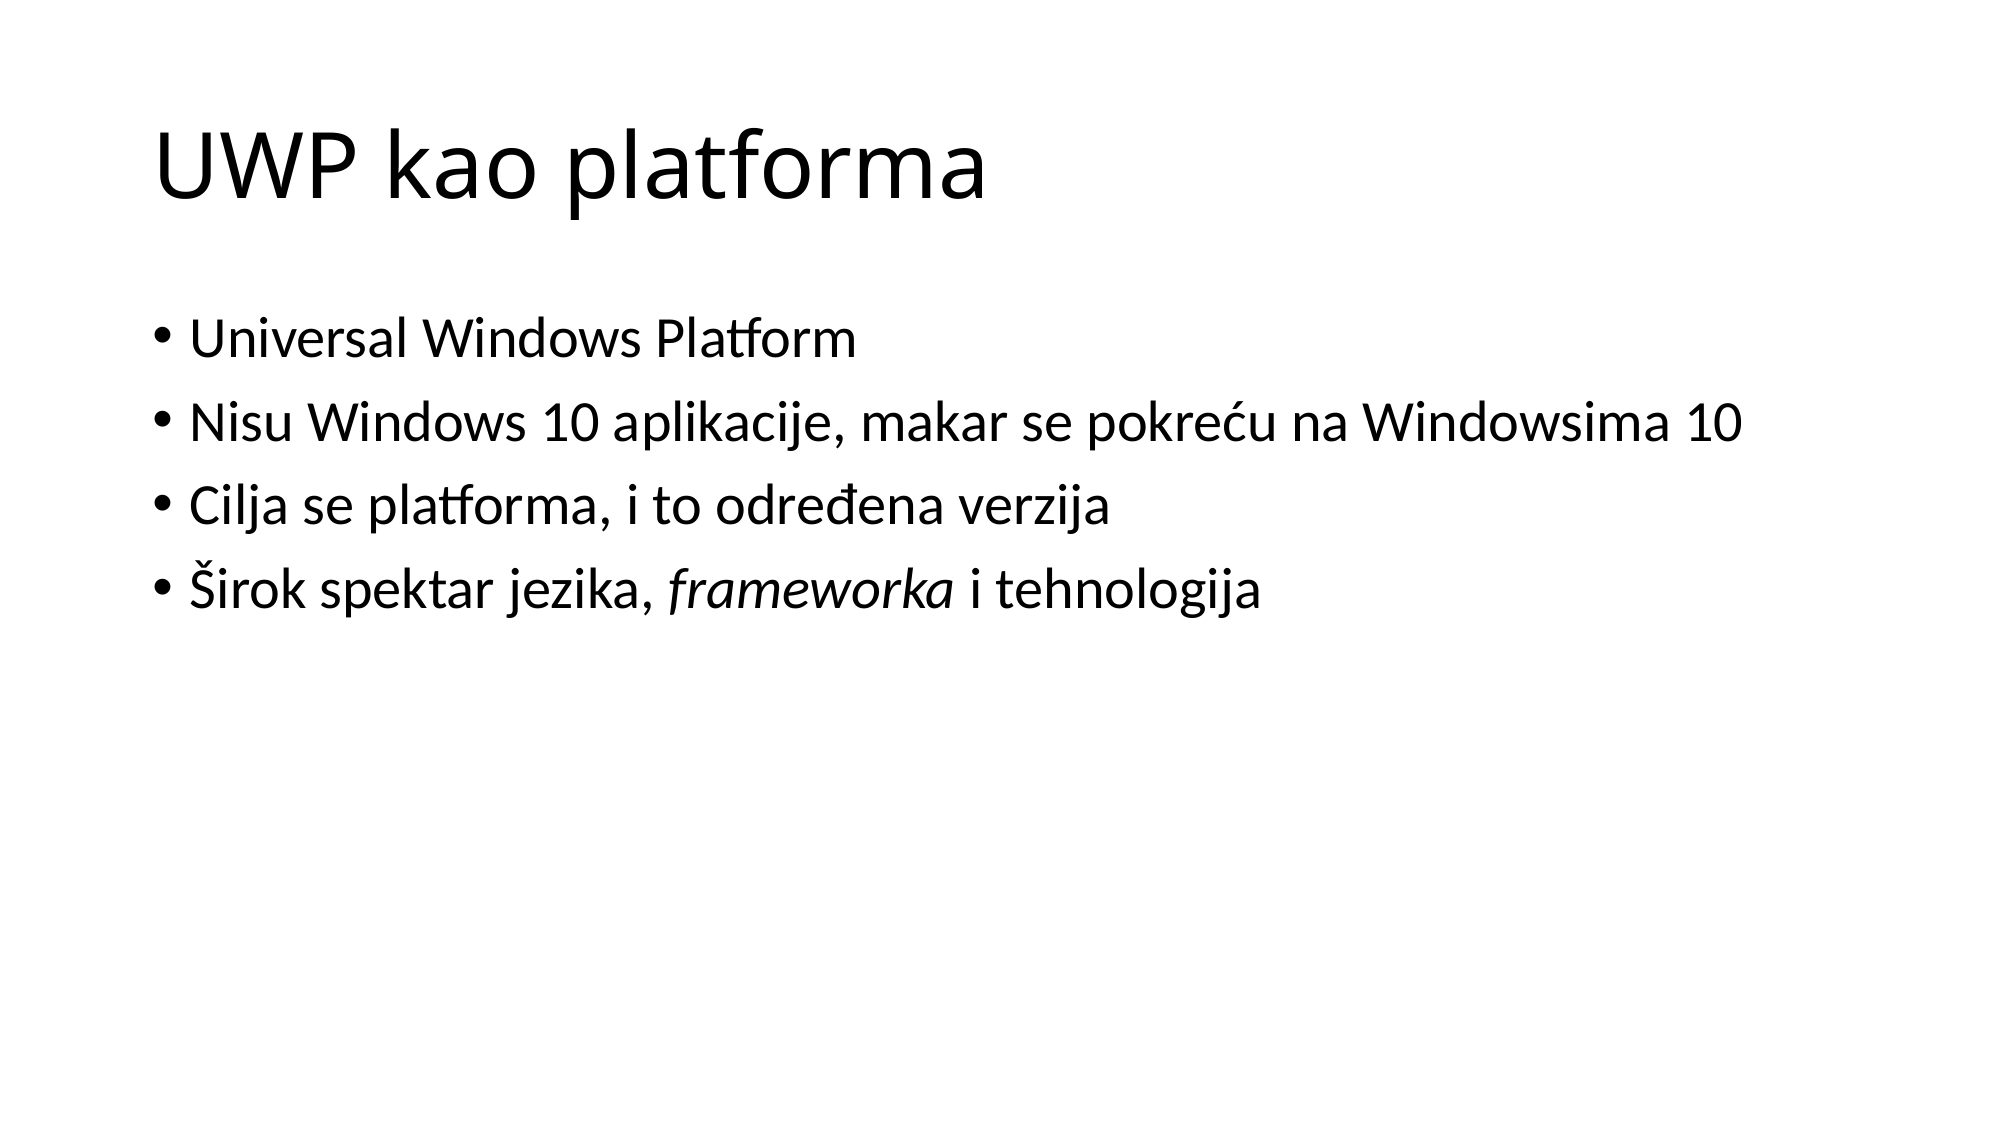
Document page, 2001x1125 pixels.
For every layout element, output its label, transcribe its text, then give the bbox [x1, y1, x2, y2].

list Universal Windows Platform Nisu Windows 10 aplikacije, makar se pokreću na Windowsima 10 Cilja se platforma, i to određena verzija Širok spektar jezika, frameworka i tehnologija [137, 299, 1863, 1014]
title UWP kao platforma [137, 59, 1863, 278]
